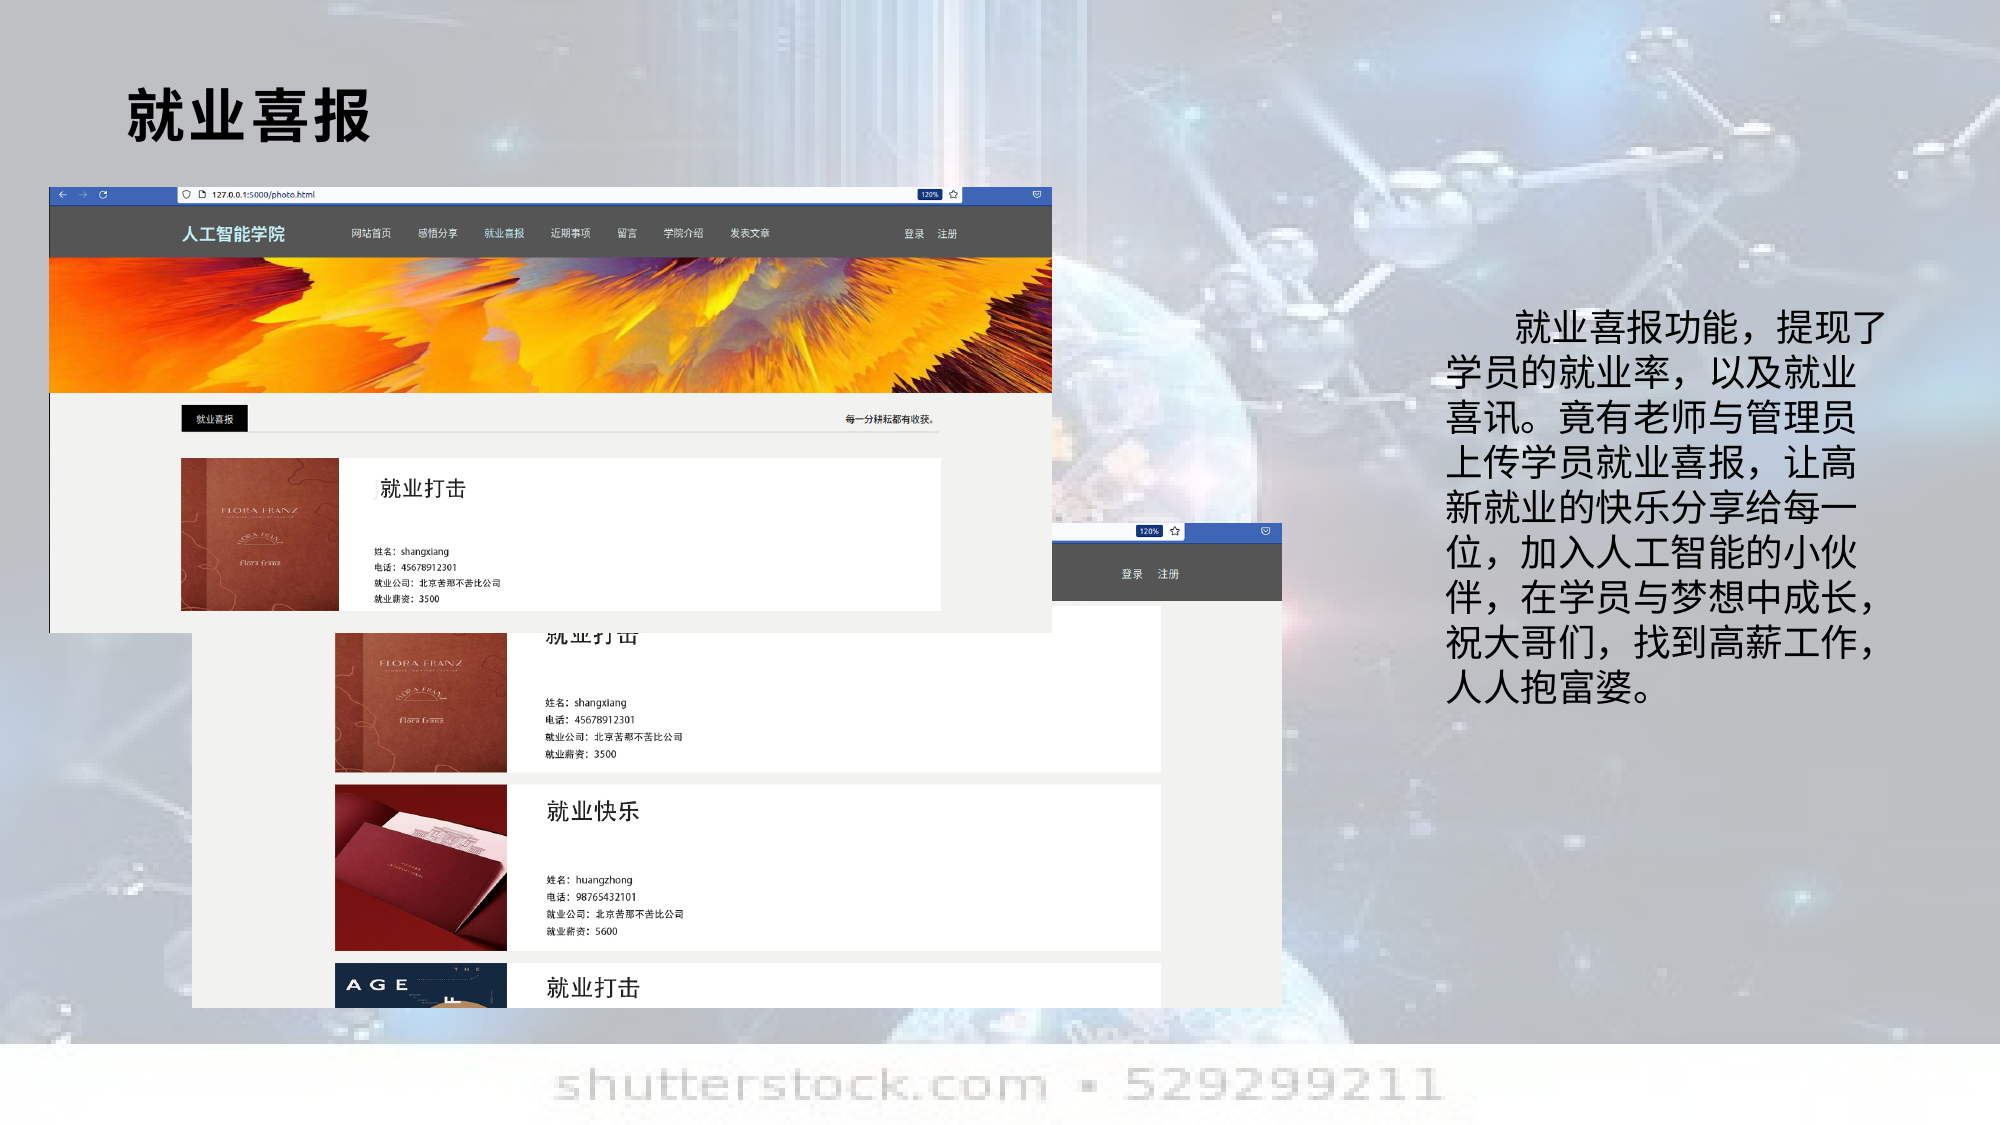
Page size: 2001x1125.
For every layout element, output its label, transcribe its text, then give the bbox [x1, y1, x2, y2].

text_box 就业喜报功能，提现了学员的就业率，以及就业喜讯。竟有老师与管理员上传学员就业喜报，让高新就业的快乐分享给每一位，加入人工智能的小伙伴，在学员与梦想中成长，祝大哥们，找到高薪工作，人人抱富婆。 [1430, 296, 1906, 979]
title 就业喜报 [109, 72, 1891, 146]
picture [49, 187, 1282, 1008]
